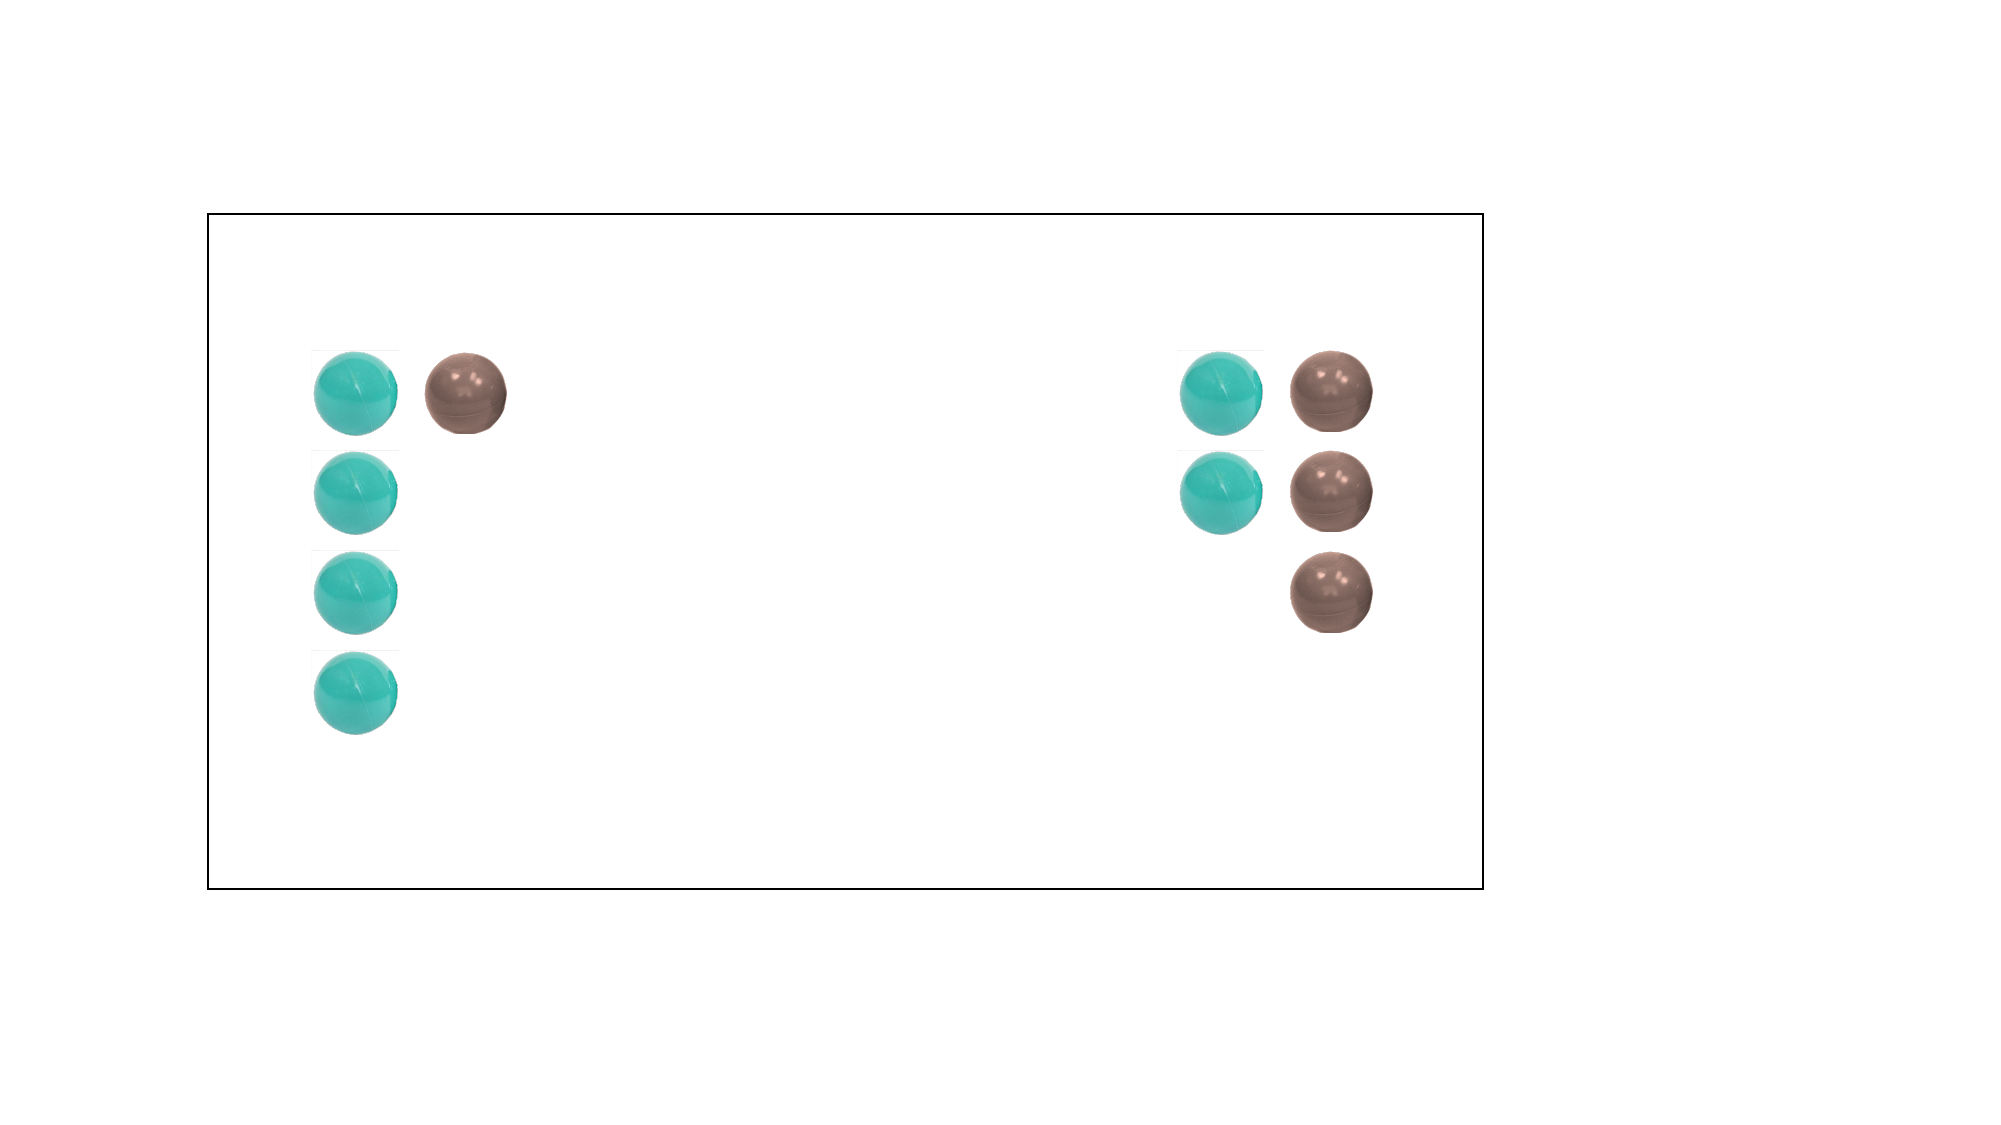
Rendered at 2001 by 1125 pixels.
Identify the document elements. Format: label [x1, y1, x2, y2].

picture [1286, 350, 1373, 432]
picture [1176, 450, 1264, 537]
picture [311, 650, 399, 736]
picture [311, 450, 399, 537]
picture [311, 350, 399, 437]
picture [1286, 450, 1373, 532]
picture [311, 550, 399, 636]
text_box [207, 213, 1484, 890]
picture [1286, 551, 1373, 633]
picture [420, 352, 507, 435]
picture [1176, 350, 1264, 437]
